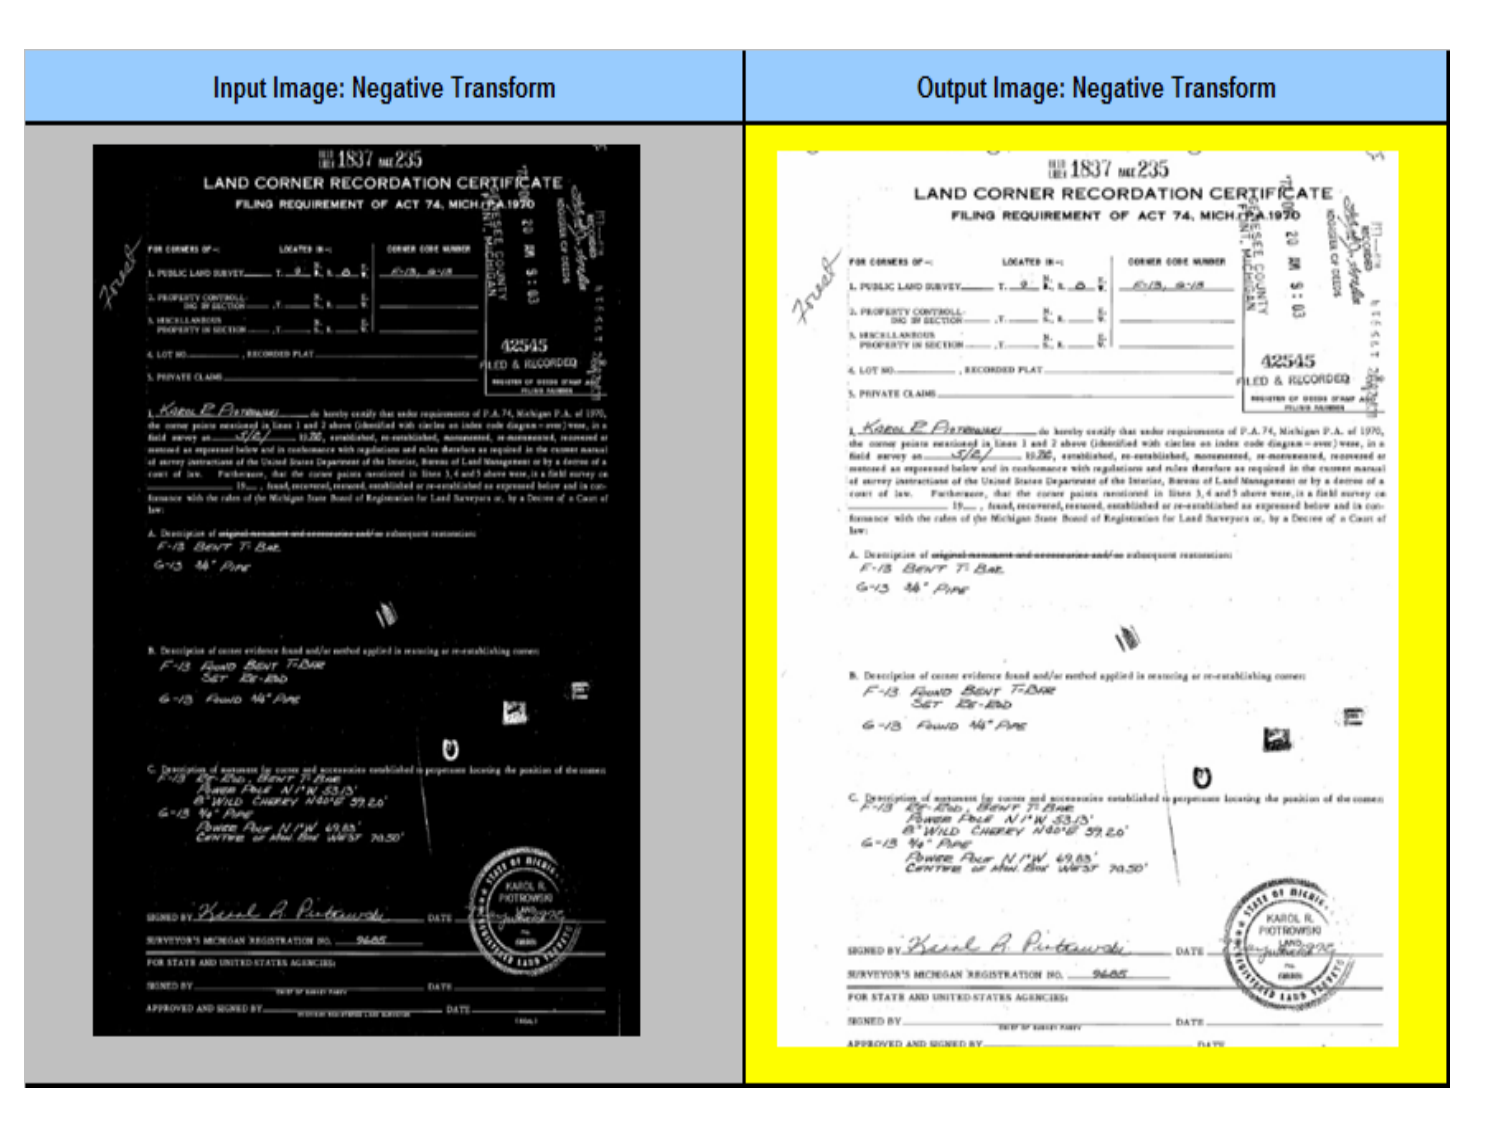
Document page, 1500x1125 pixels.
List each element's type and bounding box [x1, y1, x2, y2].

picture [24, 49, 1451, 1088]
